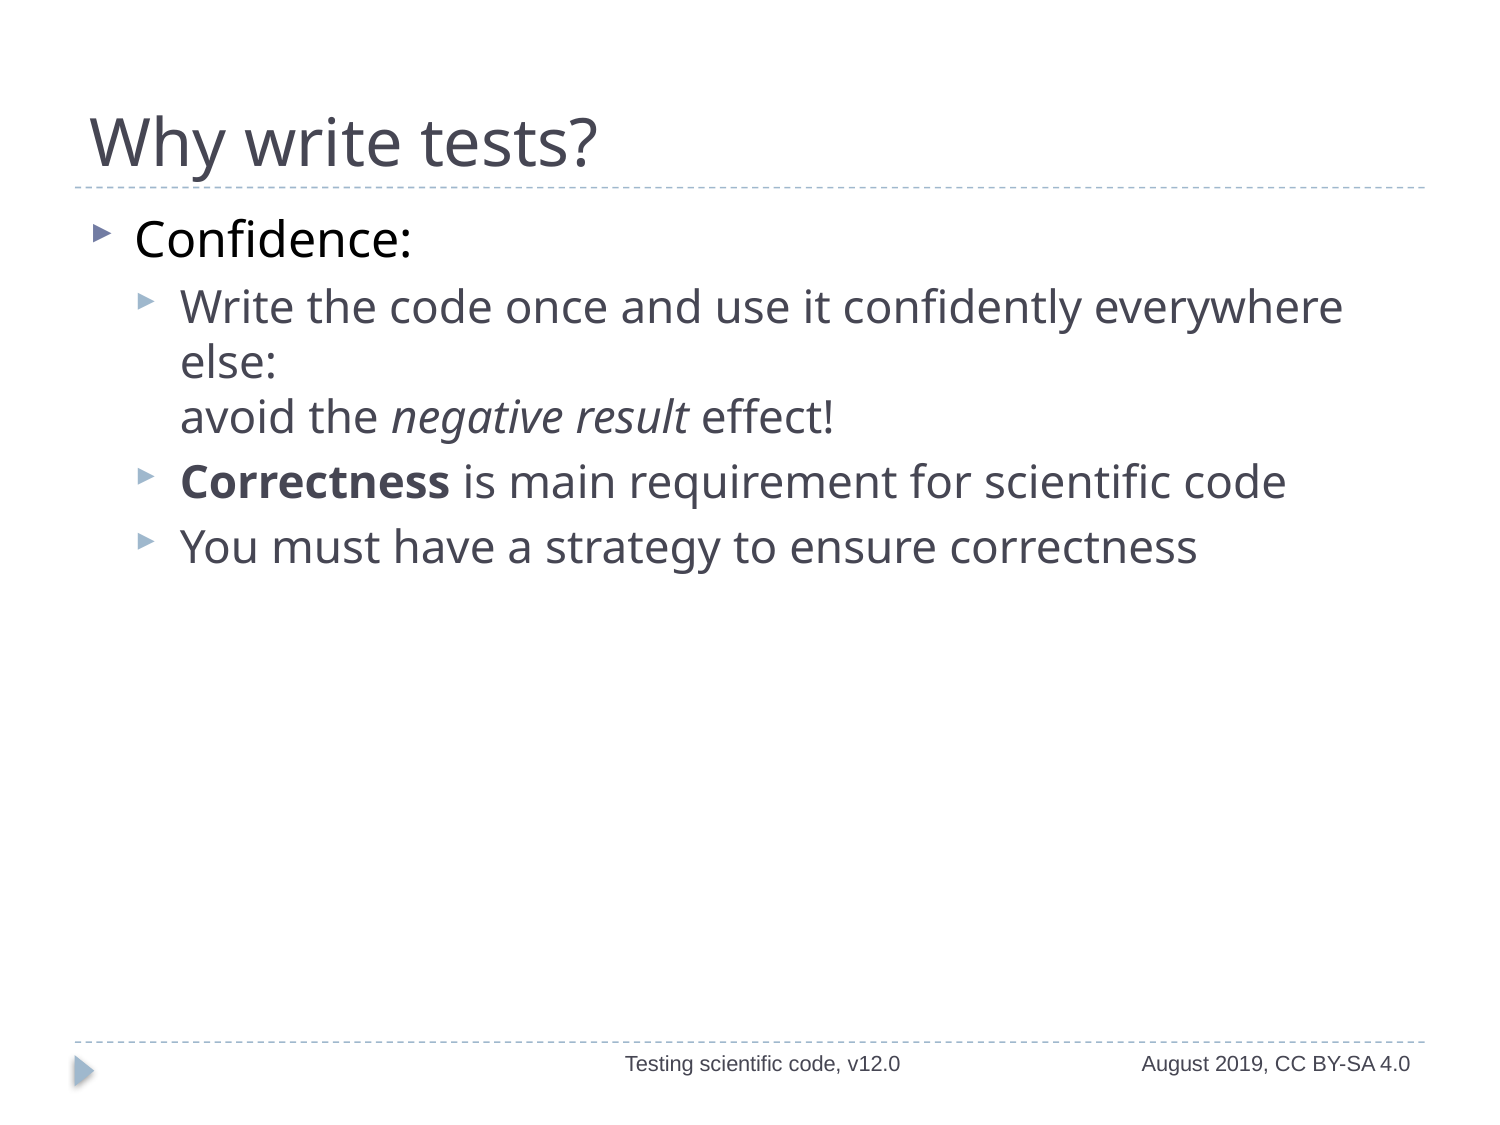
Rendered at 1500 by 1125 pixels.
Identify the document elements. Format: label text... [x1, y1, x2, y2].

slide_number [1051, 1042, 1426, 1103]
title Why write tests? [75, 24, 1425, 188]
list Confidence: Write the code once and use it confidently everywhere else: avoid the negative result effect! Correctness is main requirement for scientific code You must have a strategy to ensure correctness [75, 200, 1425, 1010]
footer Testing scientific code, v12.0 [475, 1042, 1051, 1103]
